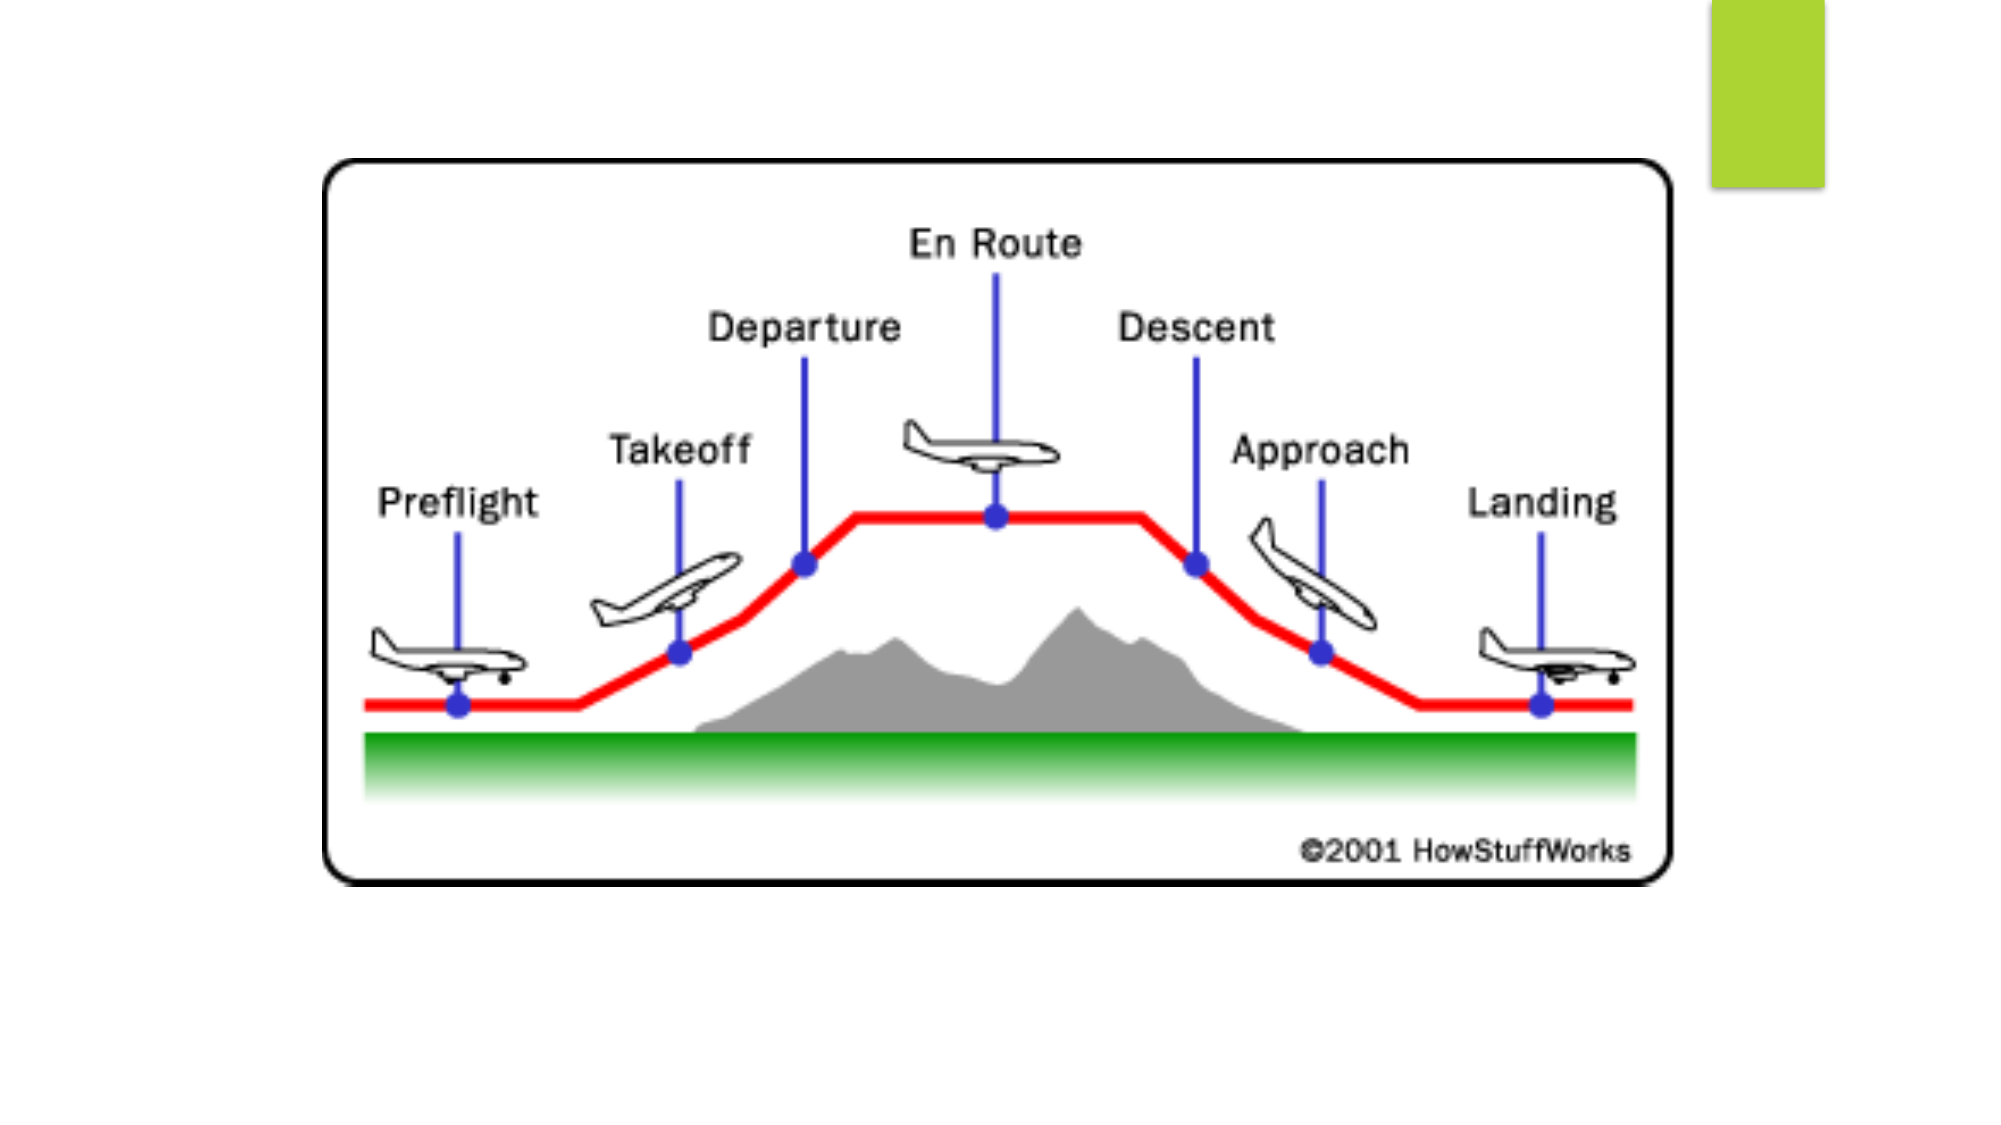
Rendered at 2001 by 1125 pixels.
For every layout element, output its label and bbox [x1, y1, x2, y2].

picture [322, 157, 1678, 887]
